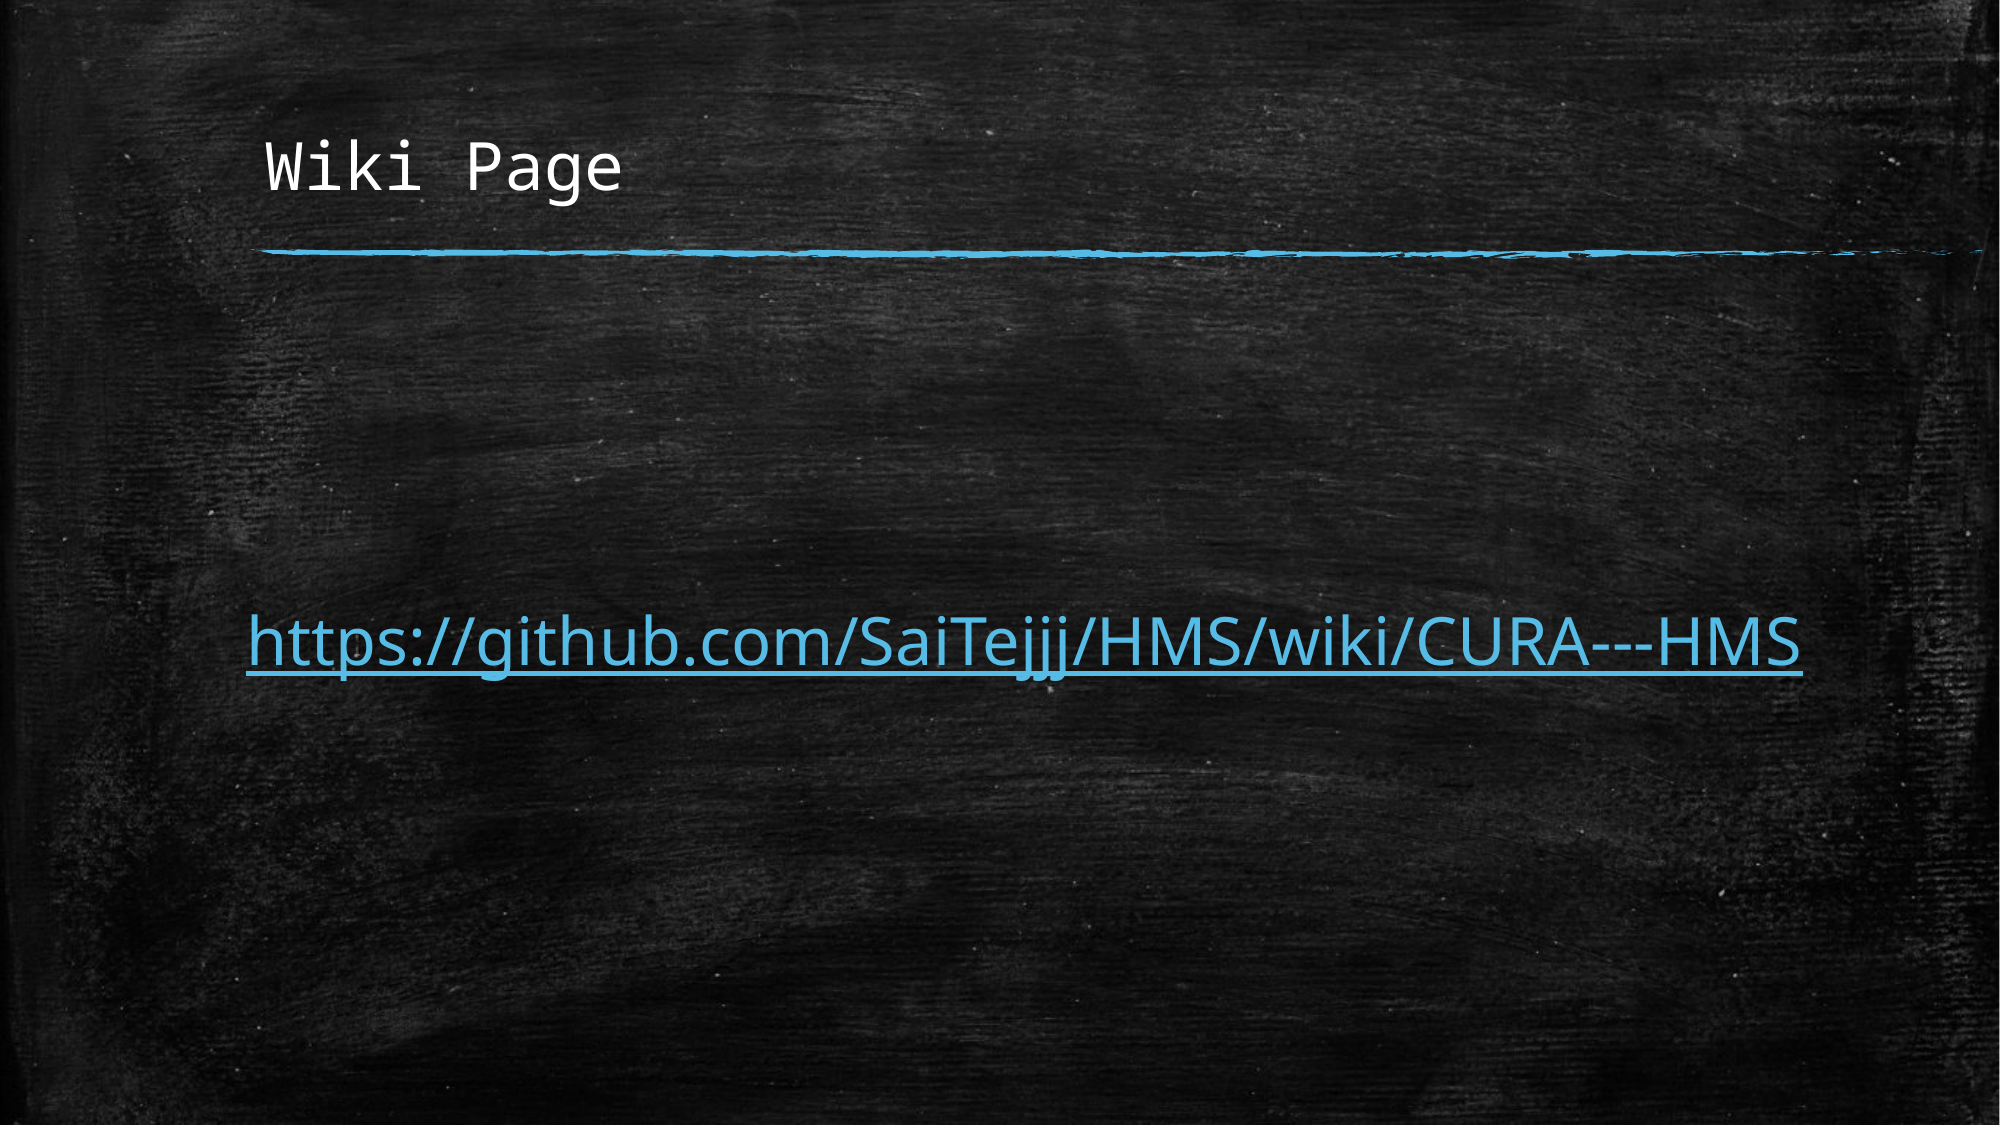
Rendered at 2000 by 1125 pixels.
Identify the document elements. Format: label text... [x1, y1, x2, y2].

title Wiki Page [249, 45, 1750, 213]
list https://github.com/SaiTejjj/HMS/wiki/CURA---HMS [212, 312, 1838, 1013]
